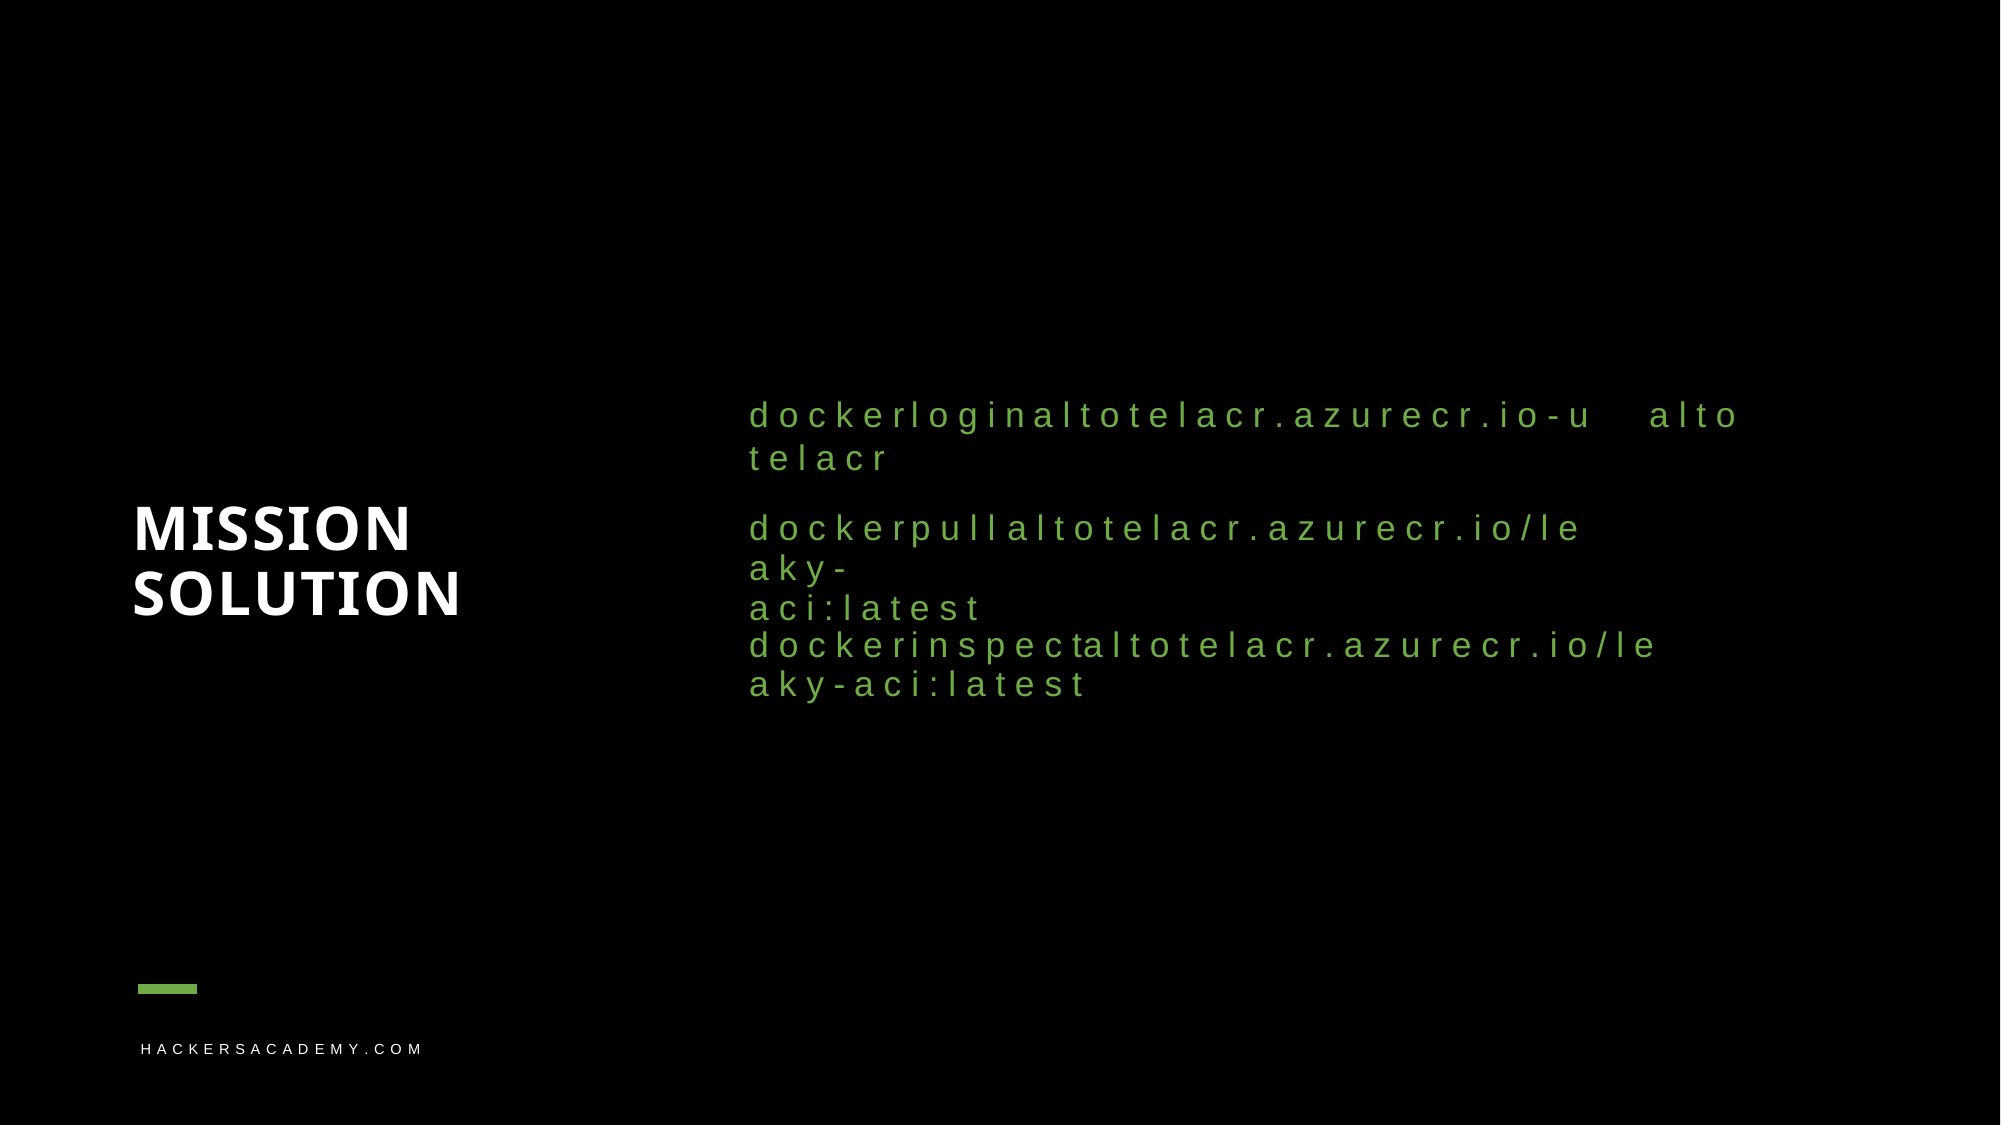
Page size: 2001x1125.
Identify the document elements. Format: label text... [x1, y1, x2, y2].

text_box d o c k e r p u l l a l t o t e l a c r . a z u r e c r . i o / l e a k y - a c i : l a t e s t [747, 504, 1589, 619]
text_box d o c k e r l o g i n a l t o t e l a c r . a z u r e c r . i o - u a l t o t e l a c r [747, 389, 1749, 478]
text_box MISSION SOLUTION [130, 487, 507, 628]
footer H A C K E R S A C A D E M Y . C O M [138, 1039, 426, 1125]
text_box d o c k e r i n s p e c t a l t o t e l a c r . a z u r e c r . i o / l e a k y - a c i : l a t e s t [747, 619, 1665, 704]
